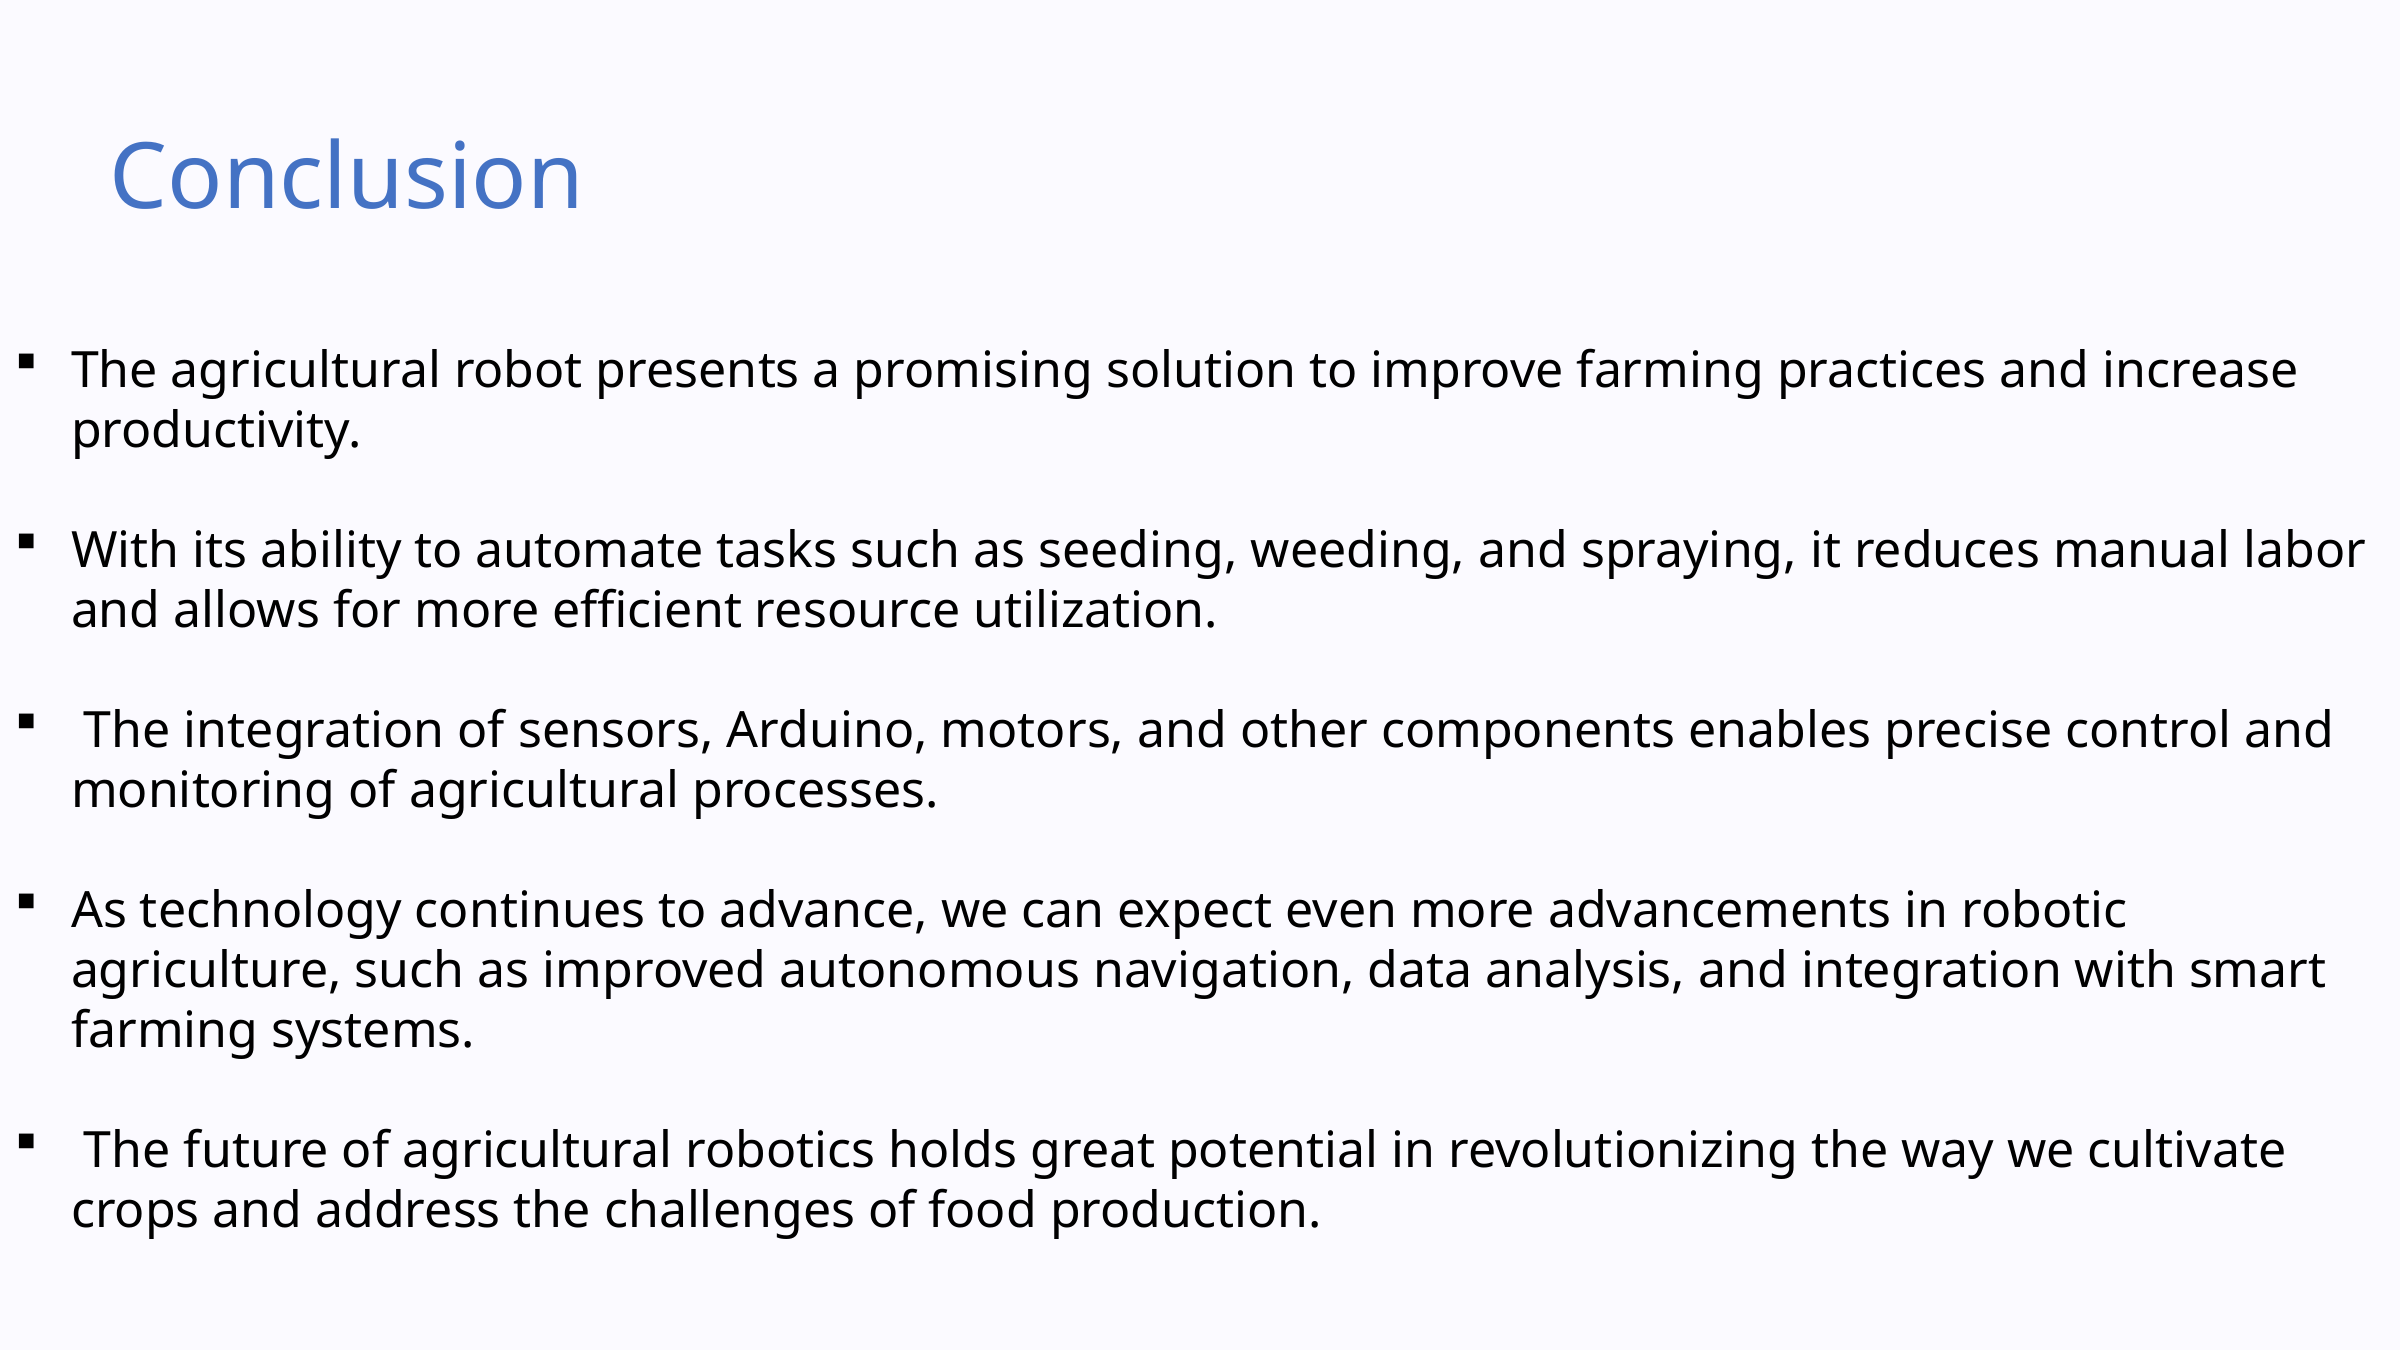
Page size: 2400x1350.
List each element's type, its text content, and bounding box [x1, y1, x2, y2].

text_box [334, 618, 1246, 732]
text_box Conclusion The agricultural robot presents a promising solution to improve farming practices and increase productivity. With its ability to automate tasks such as seeding, weeding, and spraying, it reduces manual labor and allows for more efficient resource utilization. The integration of sensors, Arduino, motors, and other components enables precise control and monitoring of agricultural processes. As technology continues to advance, we can expect even more advancements in robotic agriculture, such as improved autonomous navigation, data analysis, and integration with smart farming systems. The future of agricultural robotics holds great potential in revolutionizing the way we cultivate crops and address the challenges of food production. [0, 0, 2400, 1350]
